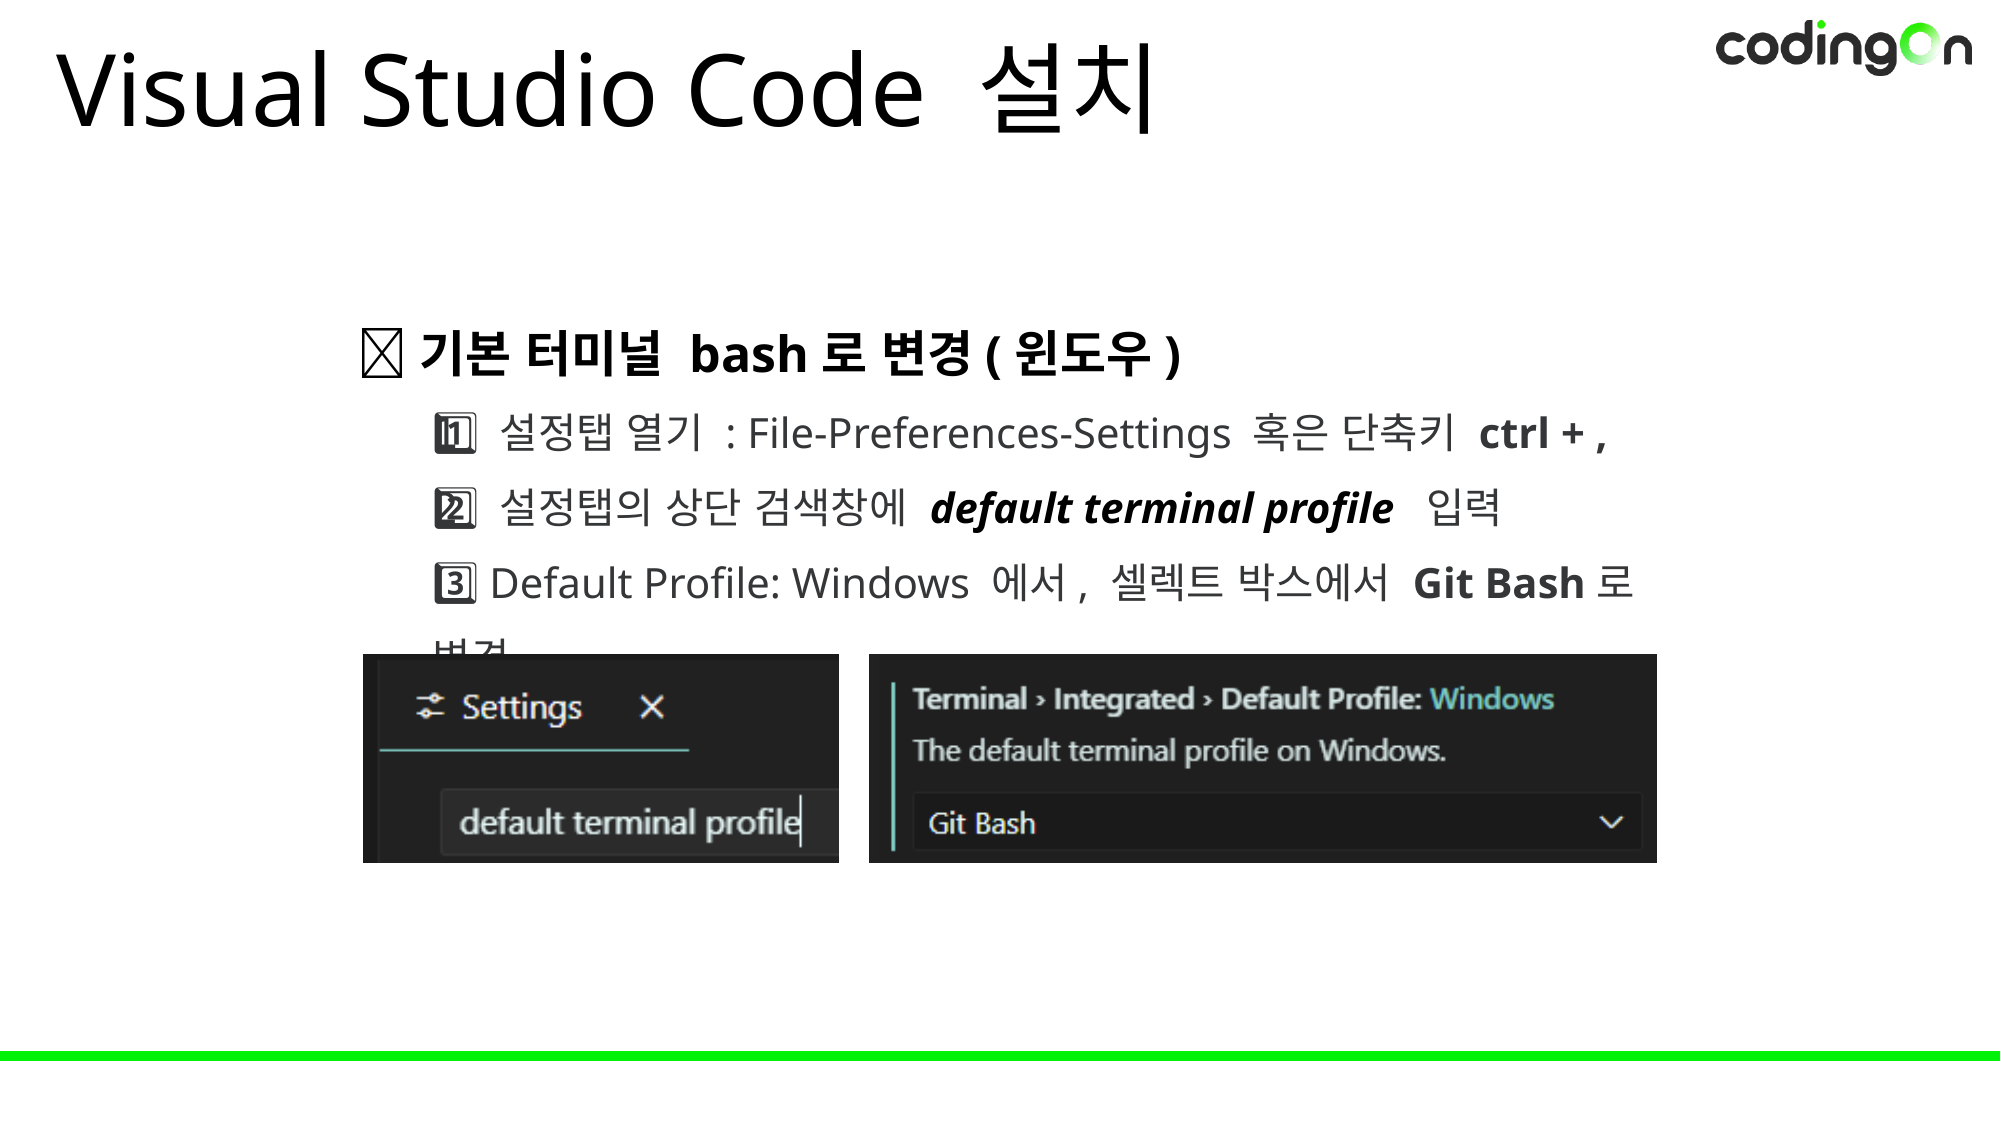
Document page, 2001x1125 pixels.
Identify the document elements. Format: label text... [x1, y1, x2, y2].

title Visual Studio Code 설치 [41, 0, 1767, 188]
picture [1767, 20, 1972, 76]
text_box ✅기본 터미널 bash로 변경(윈도우) 1️⃣ 설정탭 열기 : File-Preferences-Settings 혹은 단축키 ctrl + , 2️⃣ 설정탭의 상단 검색창에 default terminal profile 입력 3️⃣ Default Profile: Windows 에서, 셀렉트 박스에서 Git Bash로 변경 [342, 284, 1657, 690]
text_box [363, 654, 1657, 863]
